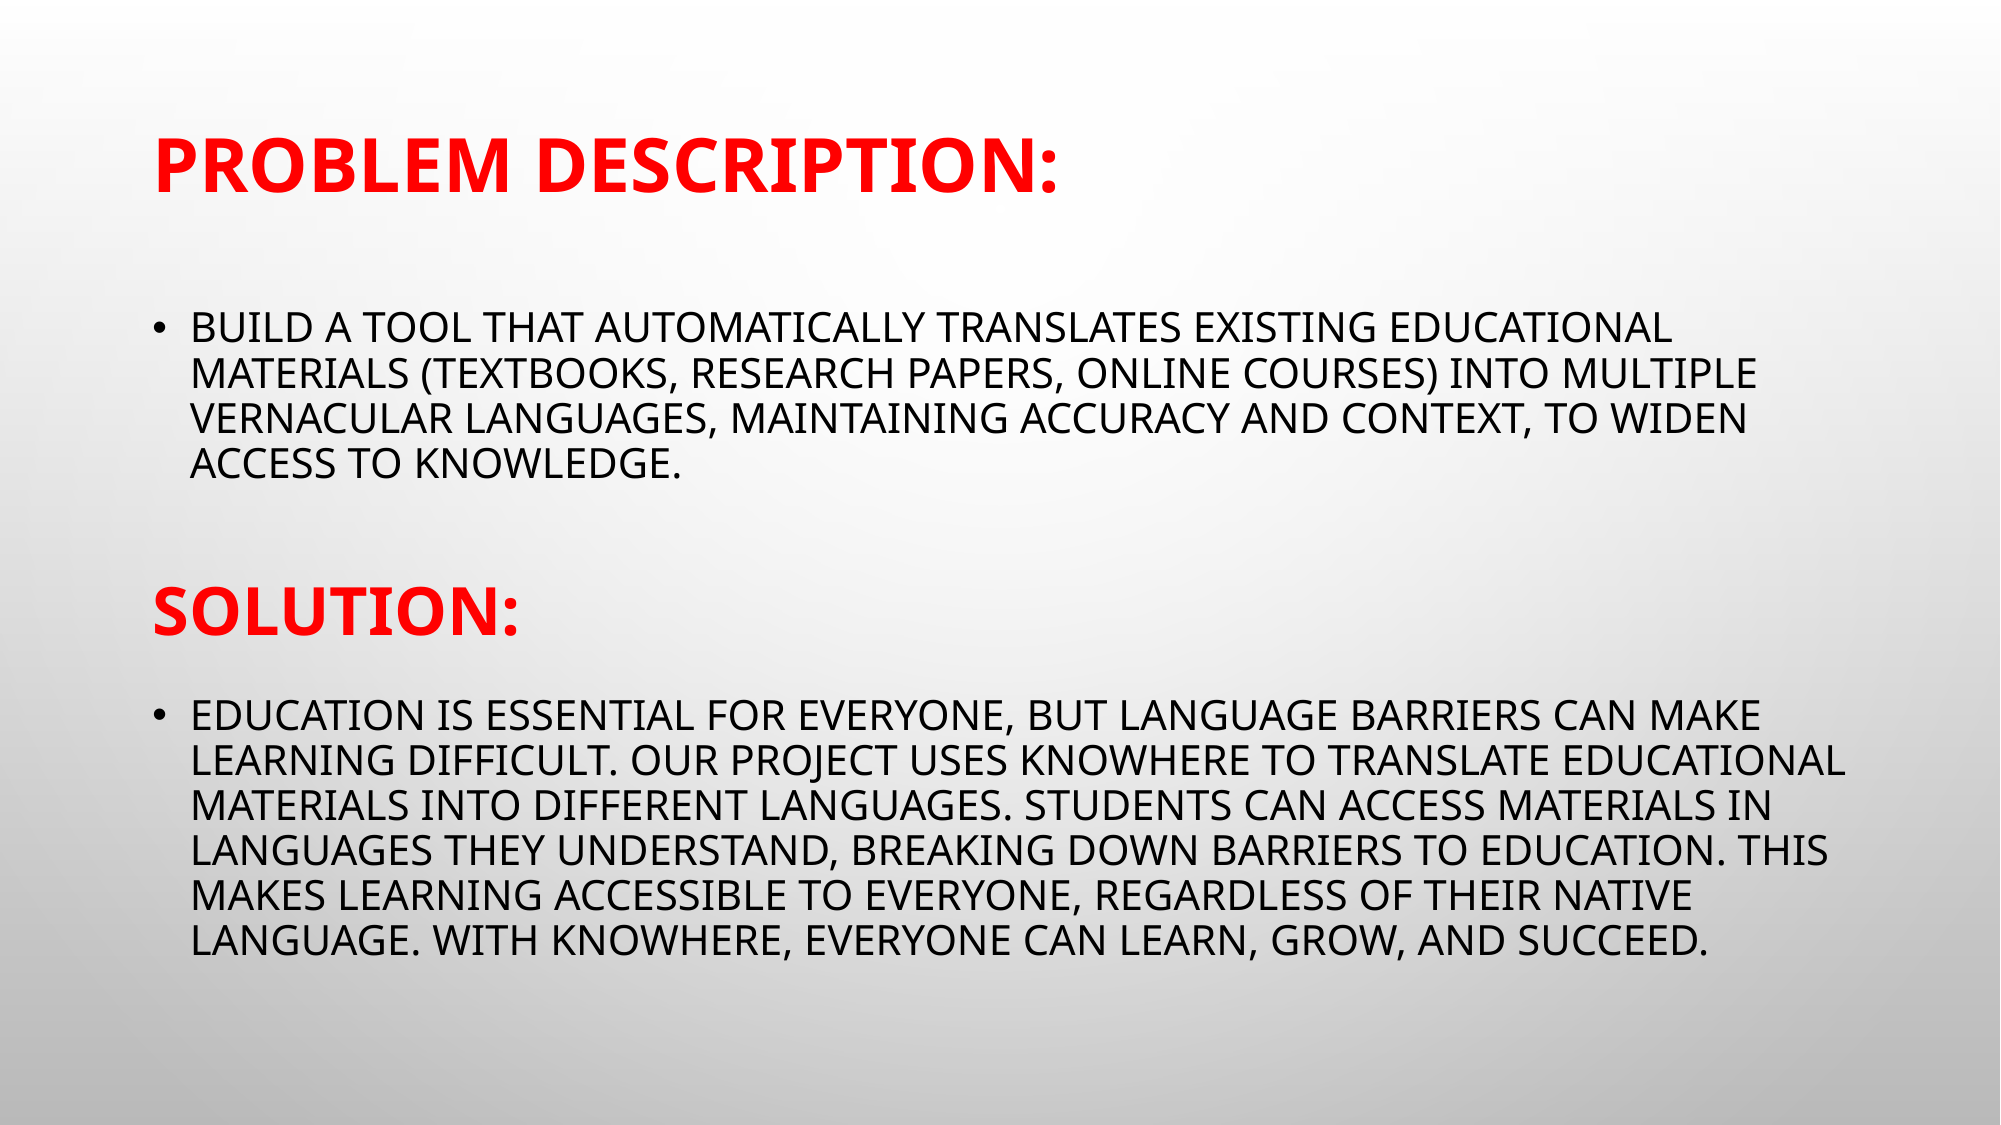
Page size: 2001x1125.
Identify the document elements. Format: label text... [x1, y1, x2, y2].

title Problem Description: [137, 59, 1863, 278]
list Build a tool that automatically translates existing educational materials (textbooks, research papers, online courses) into multiple vernacular languages, maintaining accuracy and context, to widen access to knowledge. solution: Education is essential for everyone, but language barriers can make learning difficult. Our project uses Knowhere to translate educational materials into different languages. Students can access materials in languages they understand, breaking down barriers to education. This makes learning accessible to everyone, regardless of their native language. With Knowhere, everyone can learn, grow, and succeed. [137, 299, 1863, 1014]
picture [0, 0, 2000, 1125]
